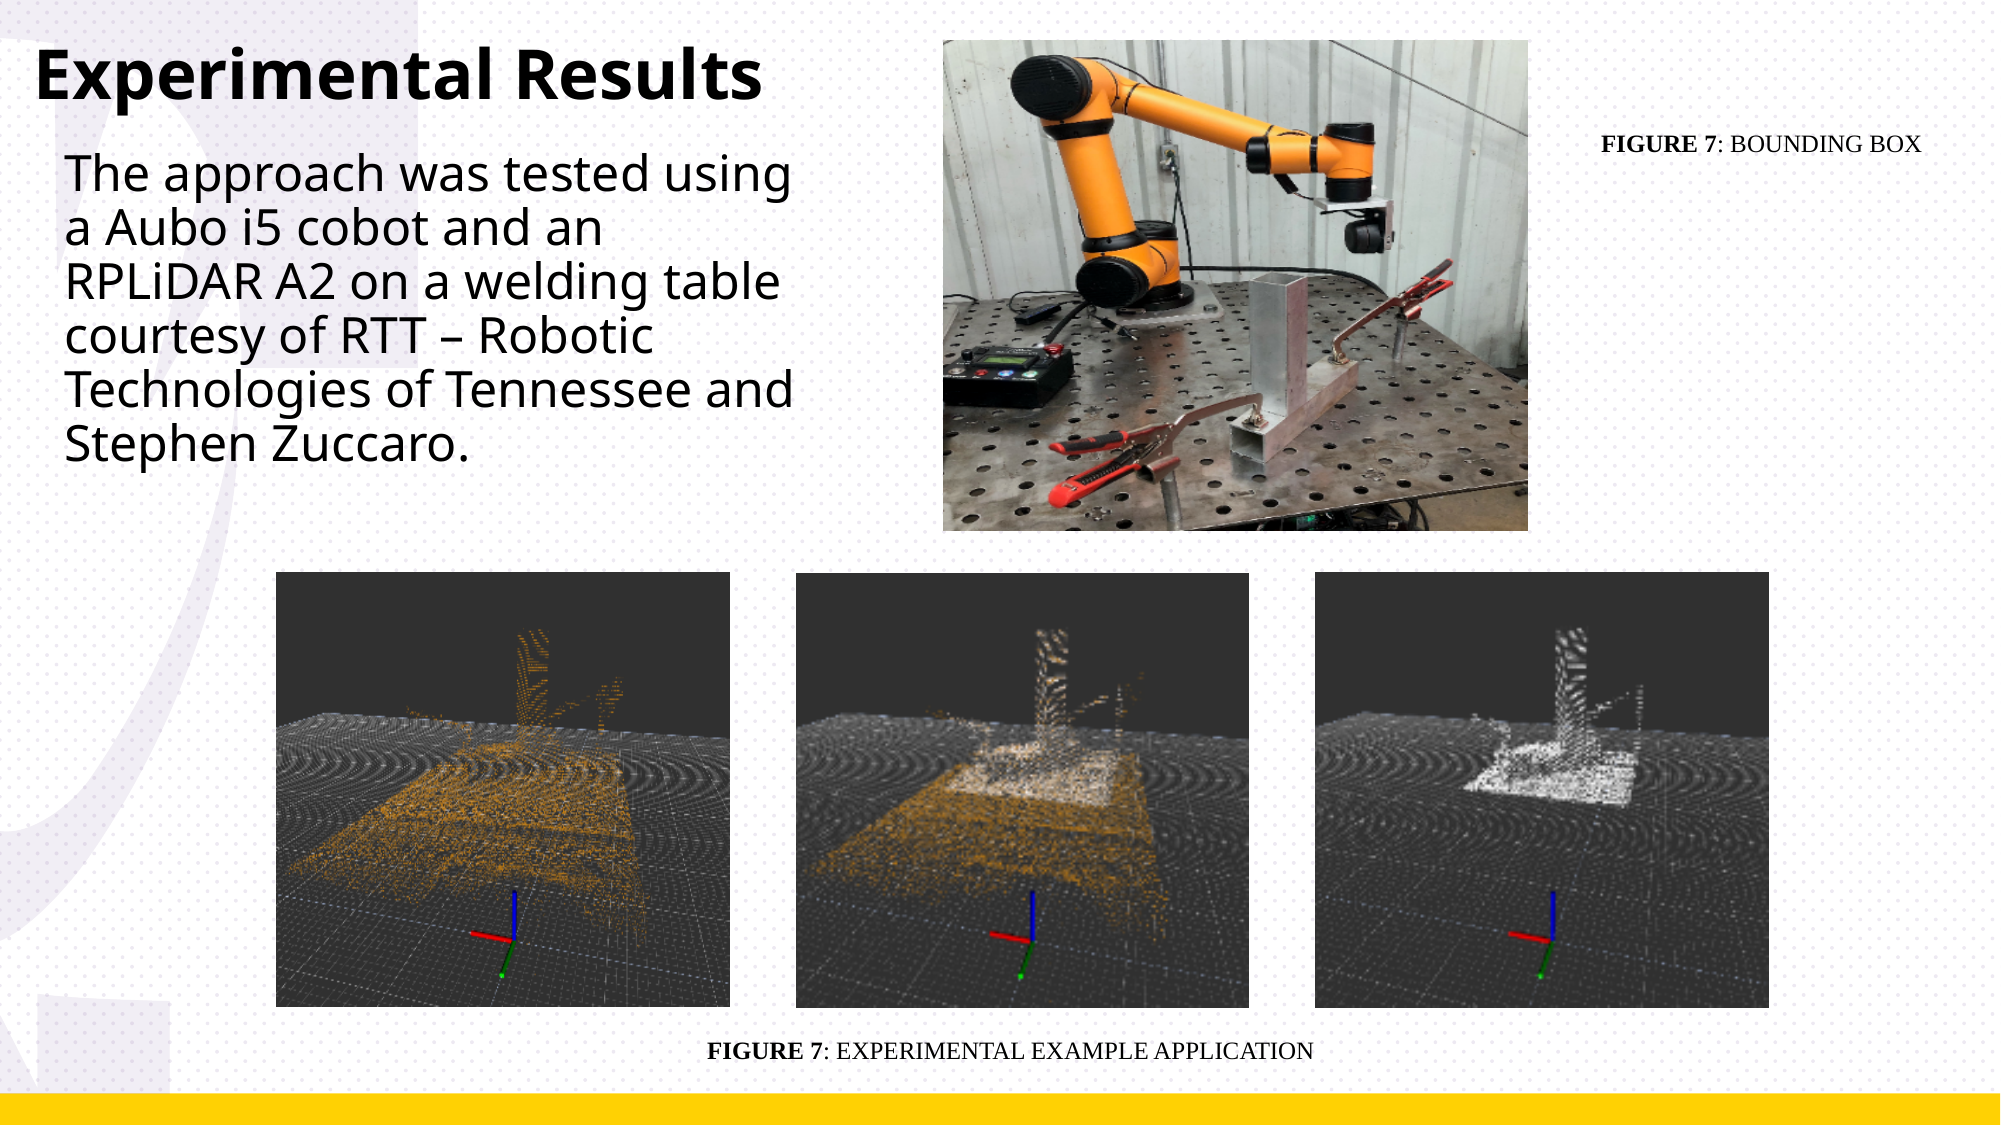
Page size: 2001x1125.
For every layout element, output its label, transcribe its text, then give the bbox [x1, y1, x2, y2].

text_box The approach was tested using a Aubo i5 cobot and an RPLiDAR A2 on a welding table courtesy of RTT – Robotic Technologies of Tennessee and Stephen Zuccaro. [49, 140, 813, 499]
picture [0, 0, 2001, 1125]
title Experimental Results [18, 0, 827, 155]
text_box FIGURE 7: EXPERIMENTAL EXAMPLE APPLICATION [692, 1026, 1353, 1072]
text_box FIGURE 7: BOUNDING BOX [1586, 118, 1951, 165]
